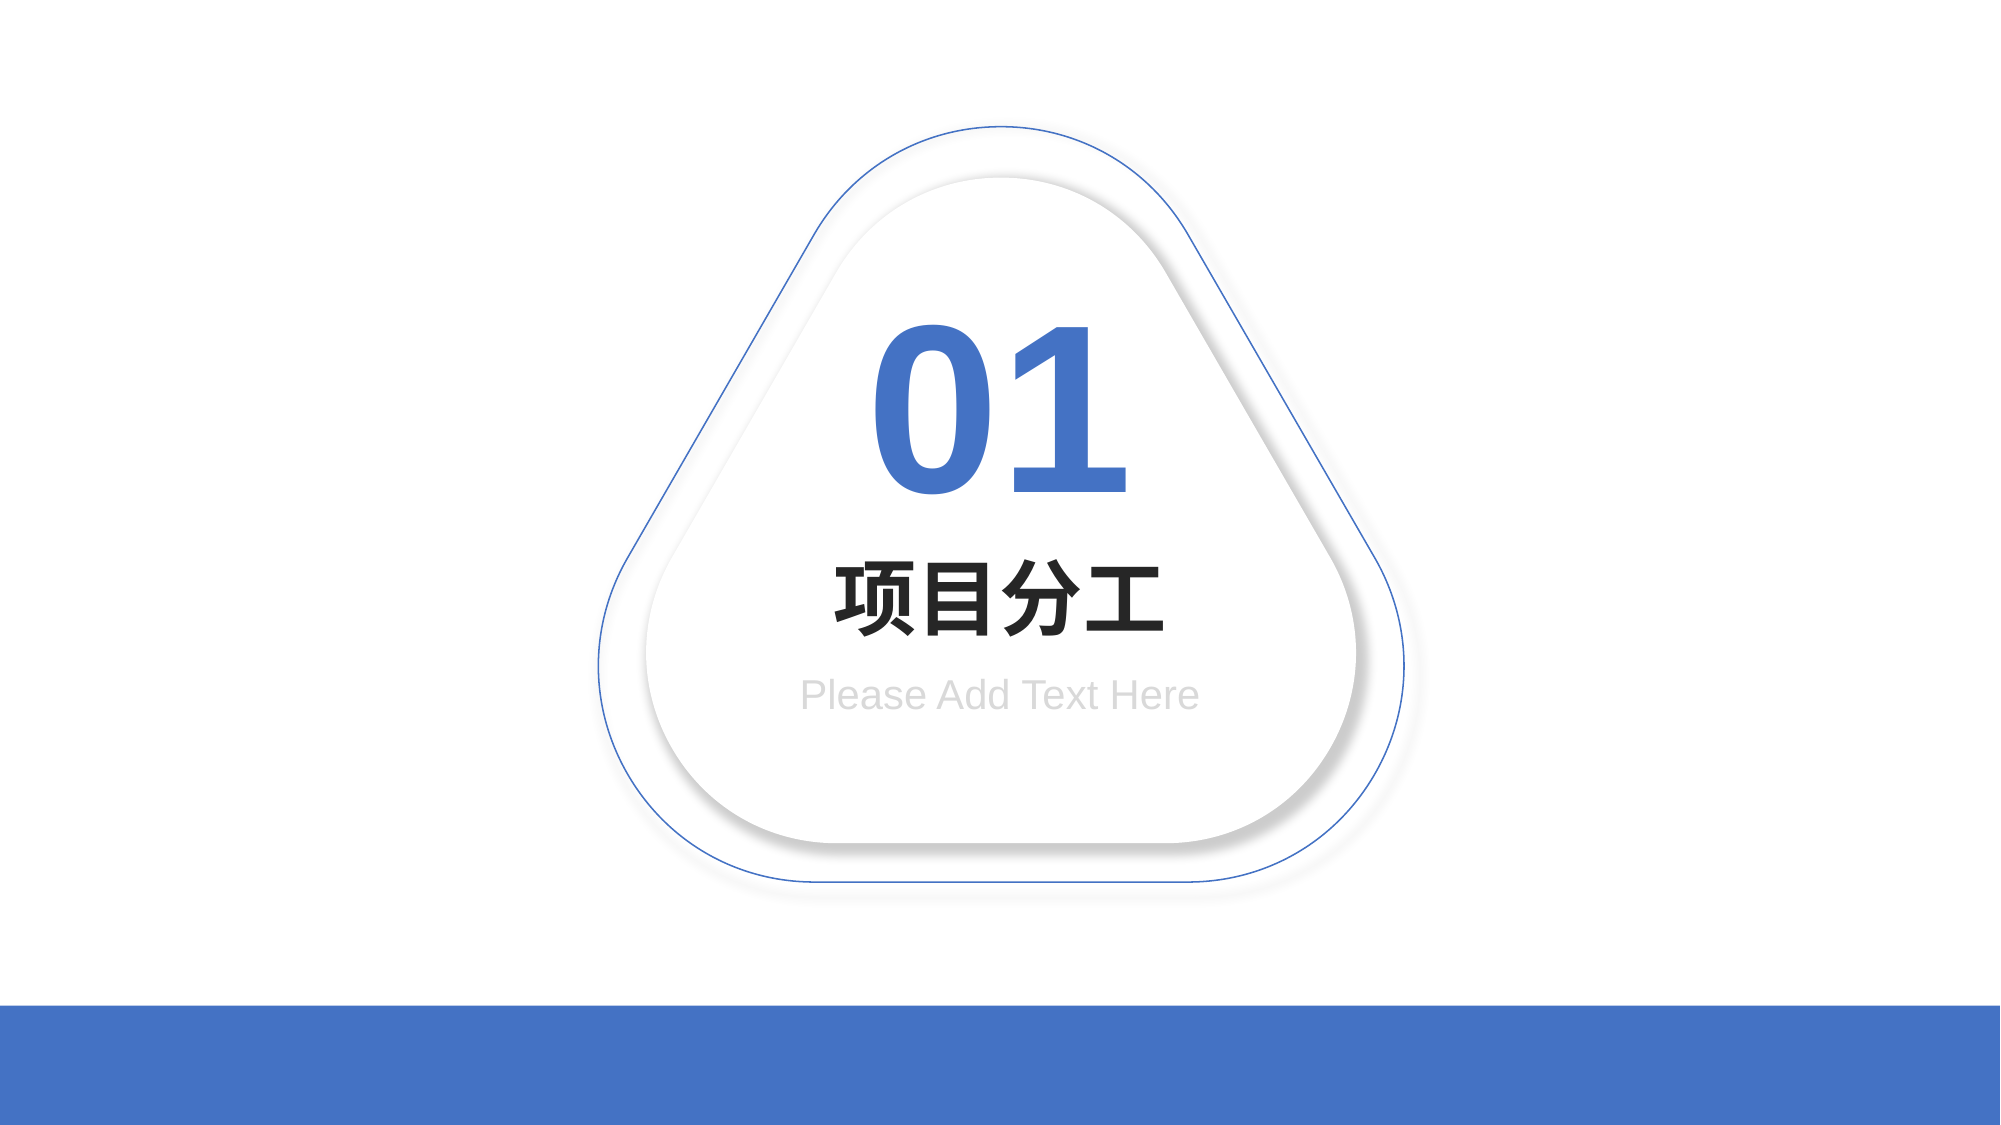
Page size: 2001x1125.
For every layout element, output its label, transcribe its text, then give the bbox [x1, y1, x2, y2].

list Please Add Text Here [745, 659, 1255, 726]
list 项目分工 [745, 538, 1255, 655]
list 01 [833, 245, 1167, 538]
